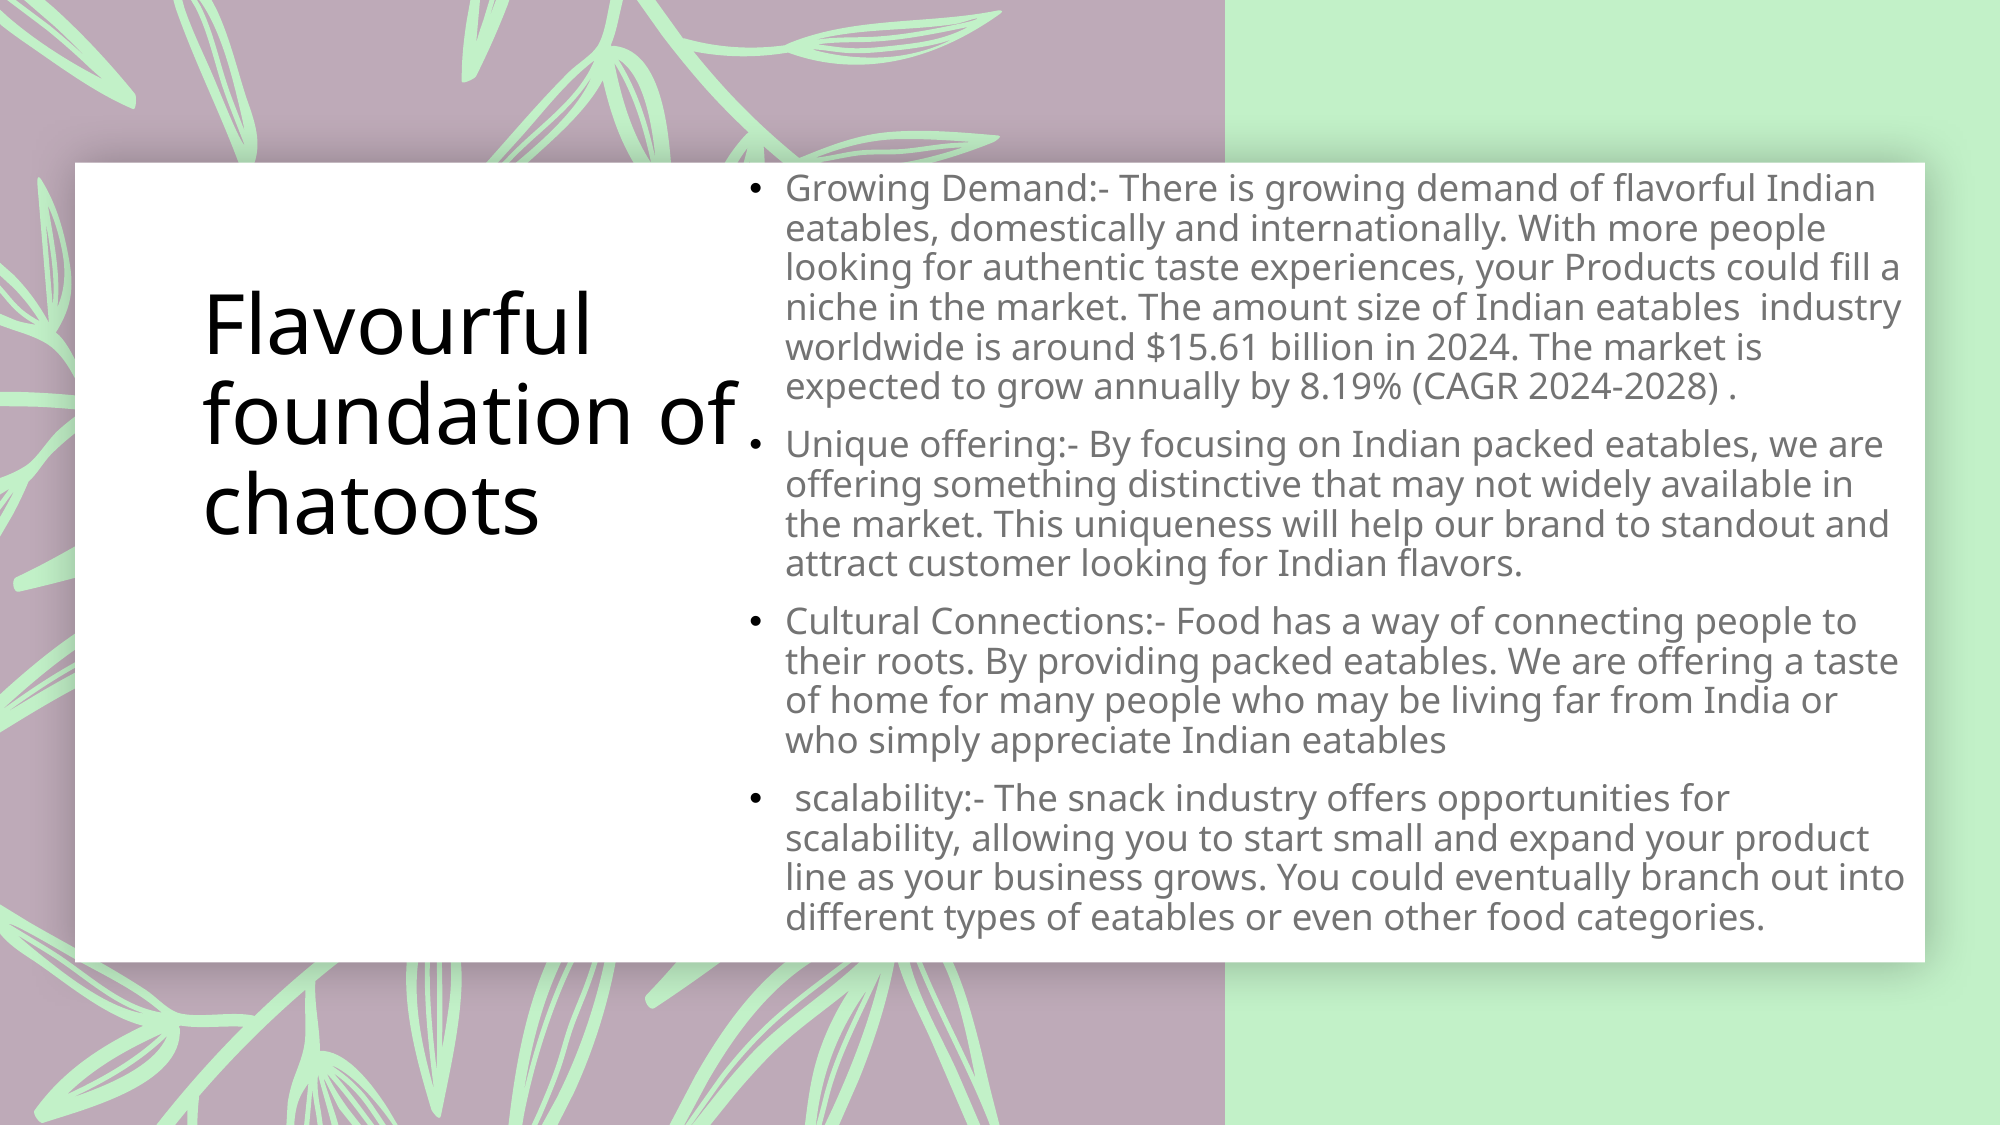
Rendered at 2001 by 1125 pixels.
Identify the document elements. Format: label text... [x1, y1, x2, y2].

subtitle Growing Demand:- There is growing demand of flavorful Indian eatables, domestically and internationally. With more people looking for authentic taste experiences, your Products could fill a niche in the market. The amount size of Indian eatables industry worldwide is around $15.61 billion in 2024. The market is expected to grow annually by 8.19% (CAGR 2024-2028) . Unique offering:- By focusing on Indian packed eatables, we are offering something distinctive that may not widely available in the market. This uniqueness will help our brand to standout and attract customer looking for Indian flavors. Cultural Connections:- Food has a way of connecting people to their roots. By providing packed eatables. We are offering a taste of home for many people who may be living far from India or who simply appreciate Indian eatables scalability:- The snack industry offers opportunities for scalability, allowing you to start small and expand your product line as your business grows. You could eventually branch out into different types of eatables or even other food categories. [1226, 162, 1925, 963]
text_box [1226, 0, 2000, 1125]
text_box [0, 0, 1226, 1125]
